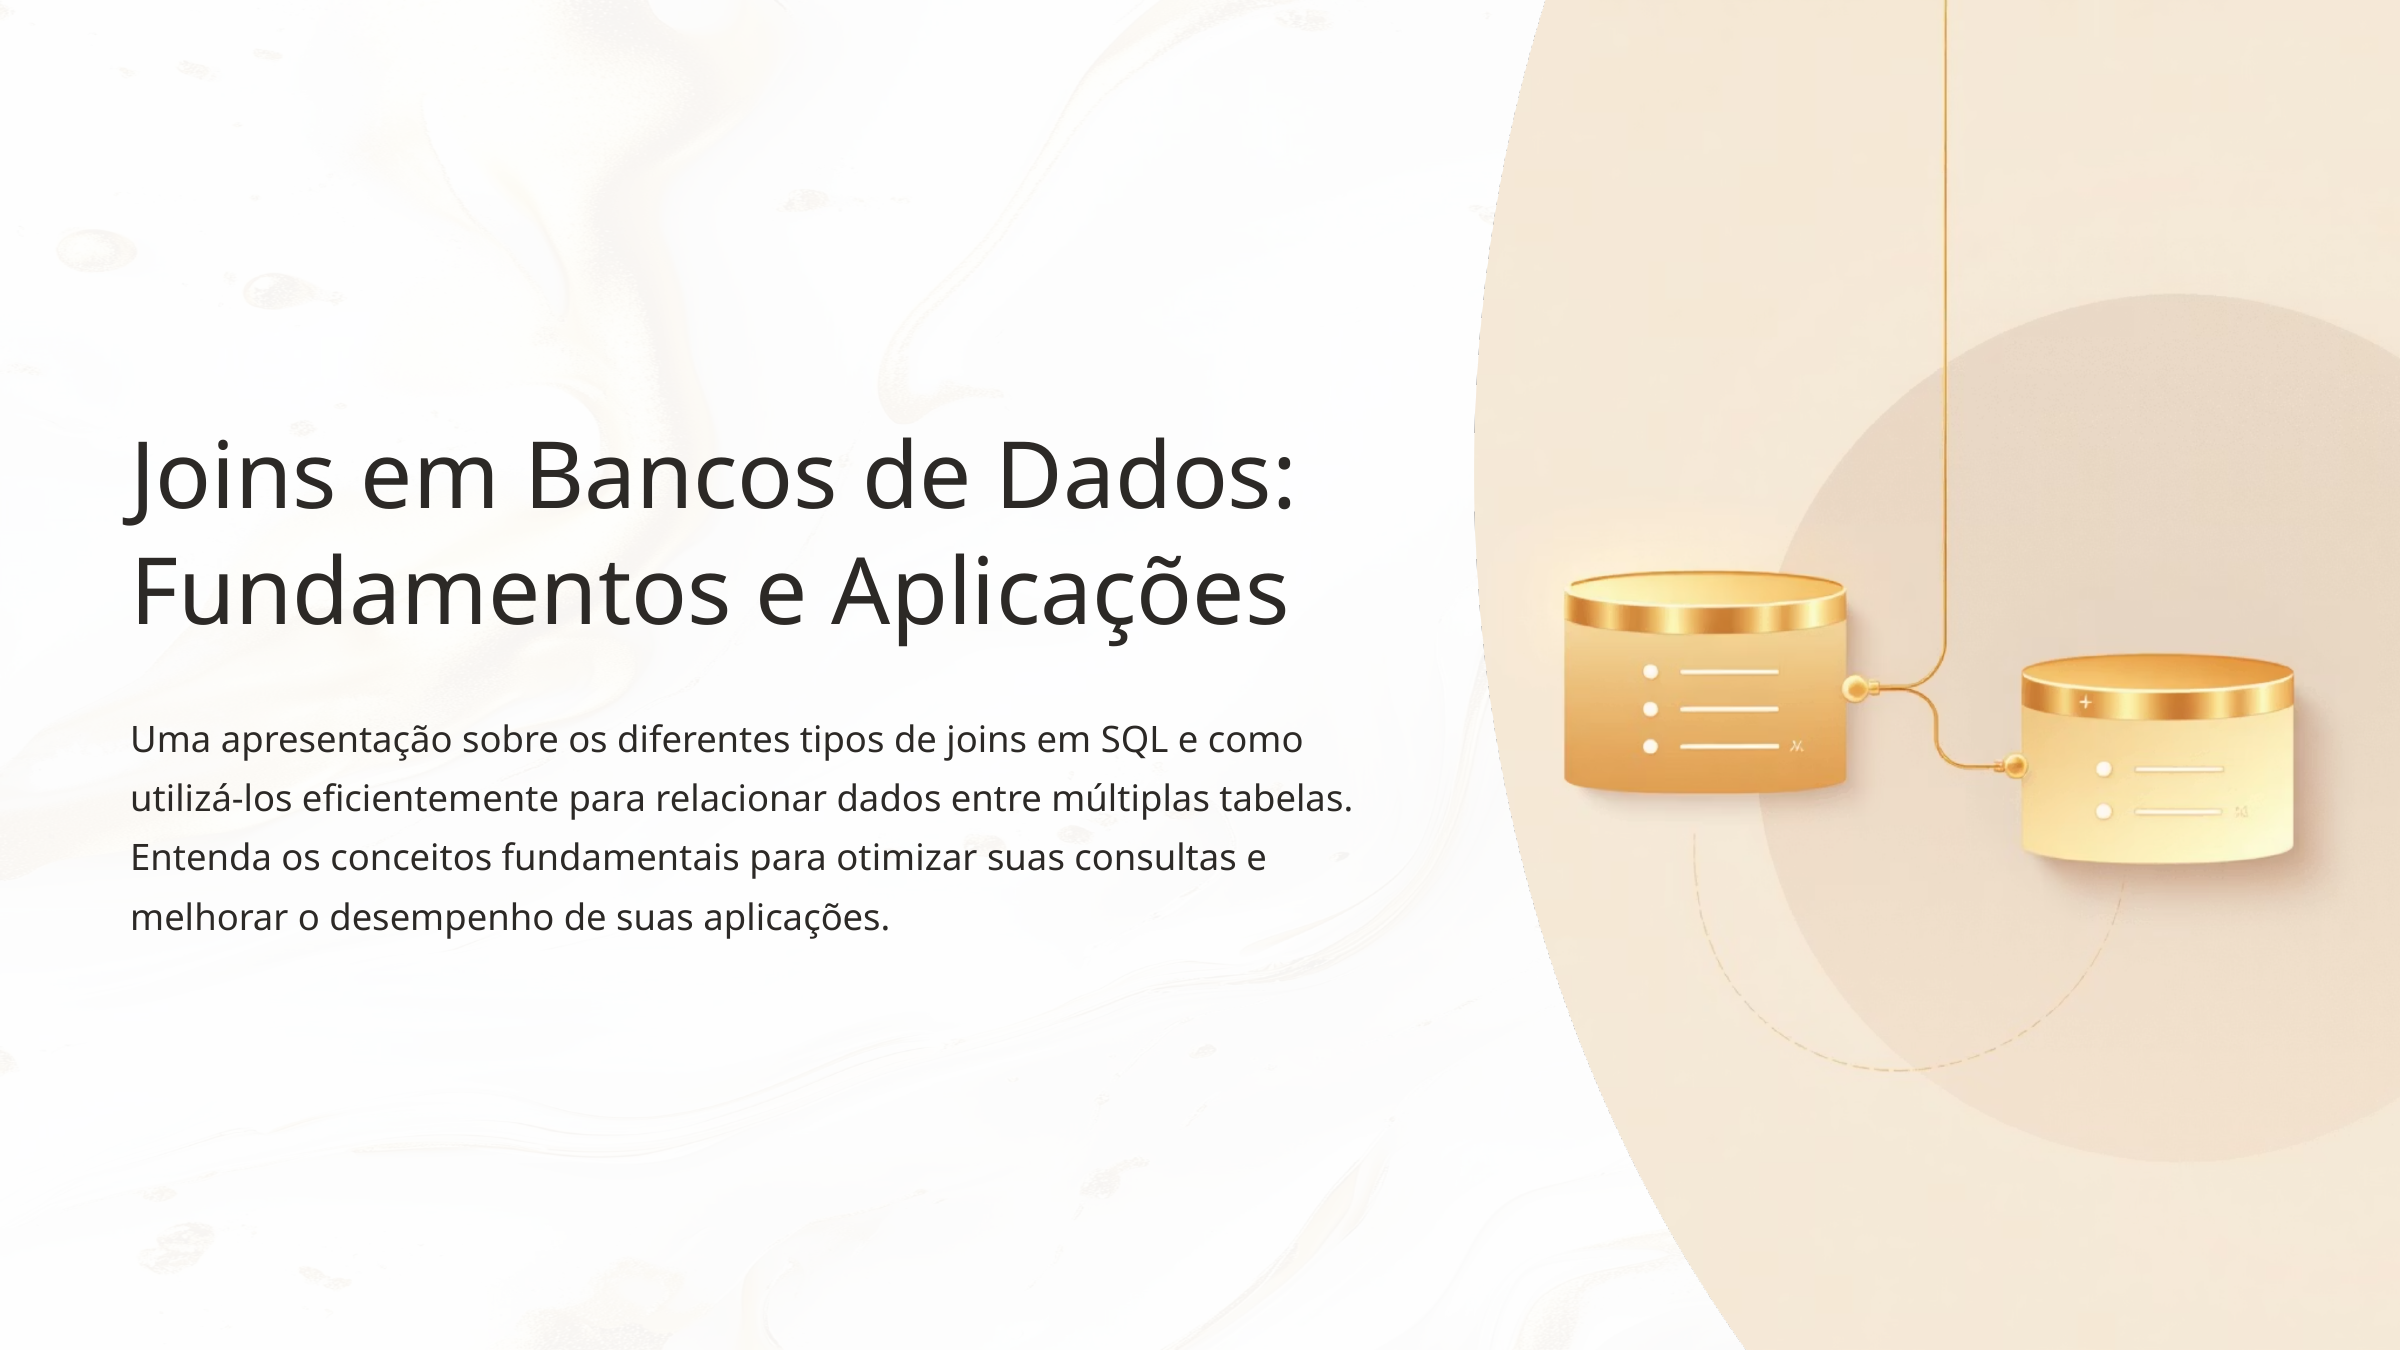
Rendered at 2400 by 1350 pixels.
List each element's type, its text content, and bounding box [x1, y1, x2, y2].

text_box Uma apresentação sobre os diferentes tipos de joins em SQL e como utilizá-los eficientemente para relacionar dados entre múltiplas tabelas. Entenda os conceitos fundamentais para otimizar suas consultas e melhorar o desempenho de suas aplicações. [130, 700, 1370, 939]
picture [1454, 0, 2400, 1350]
text_box Joins em Bancos de Dados: Fundamentos e Aplicações [130, 411, 1370, 645]
